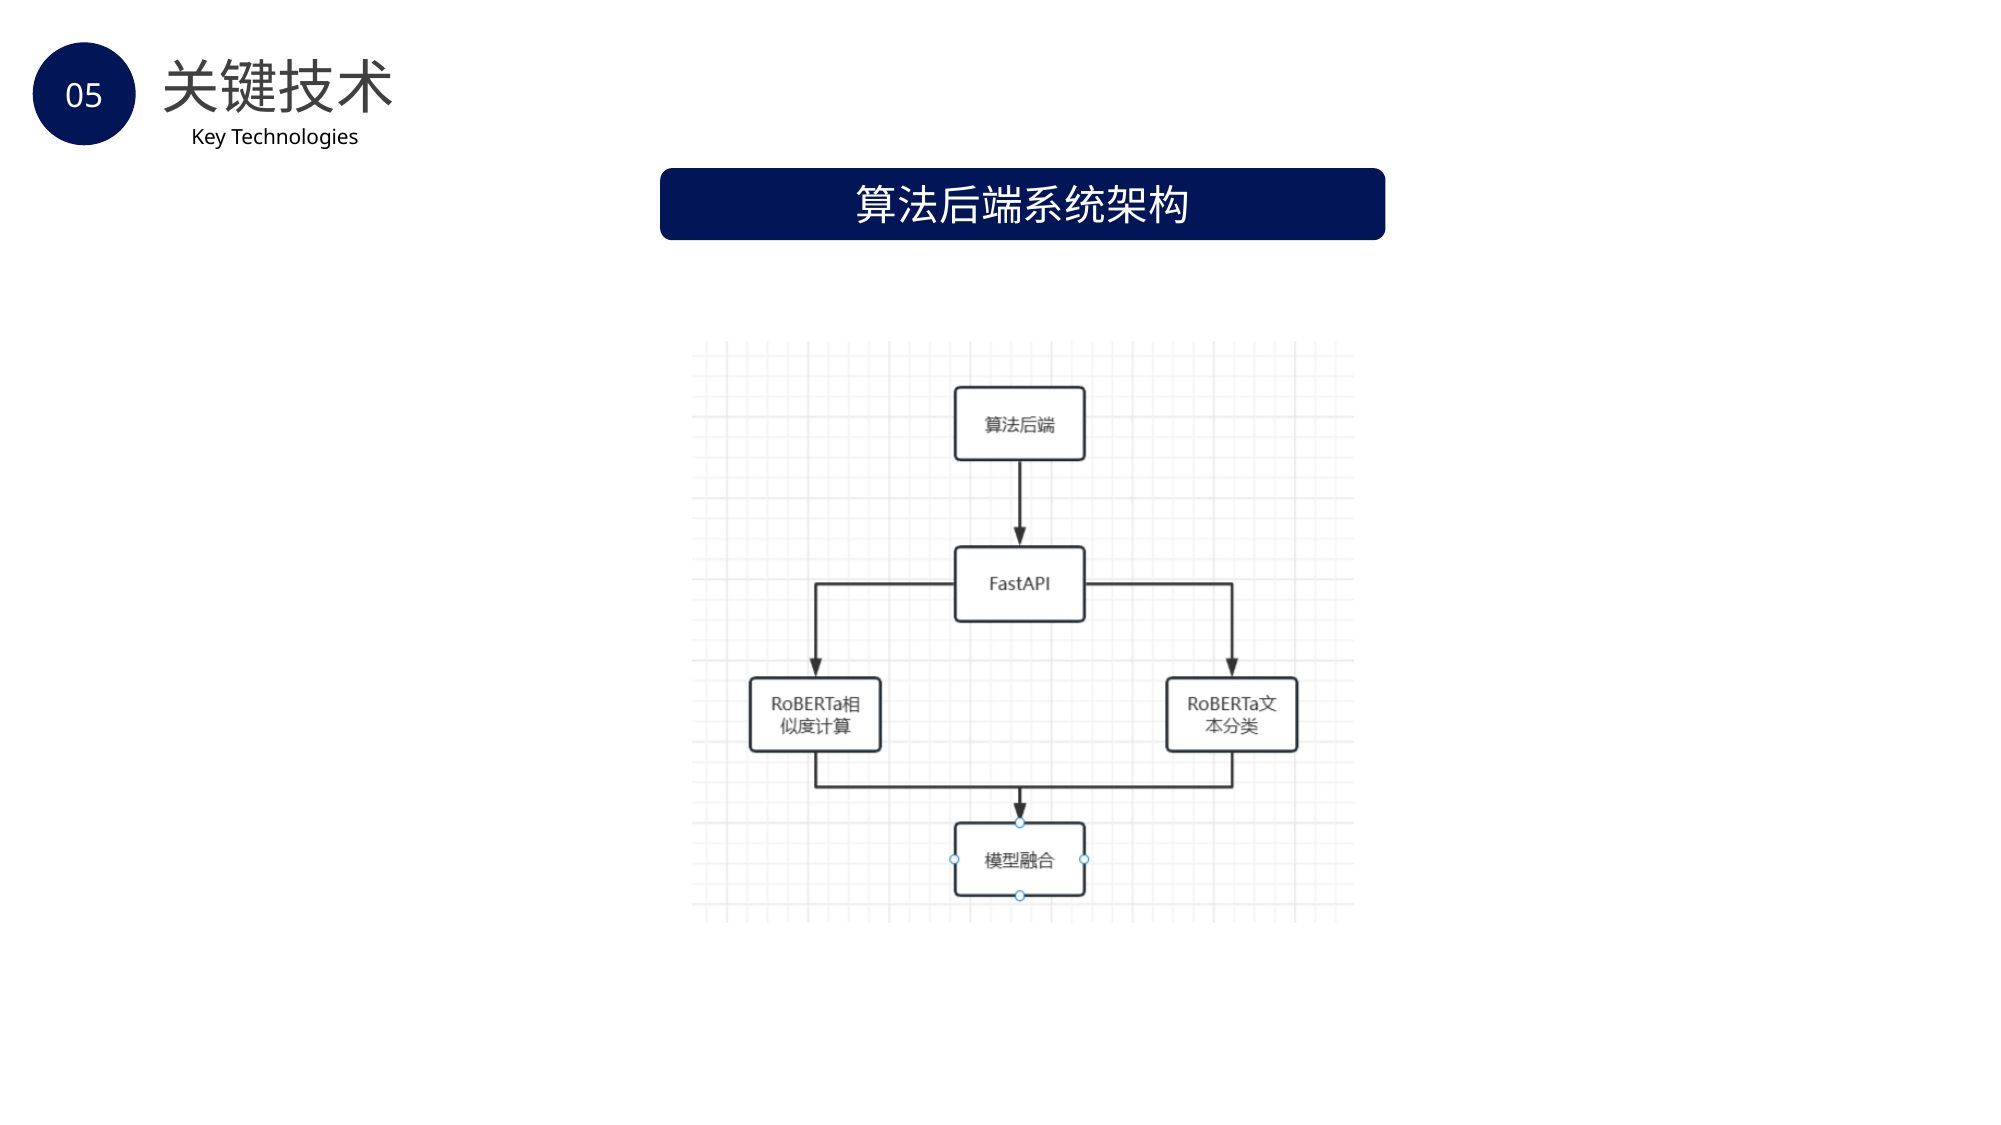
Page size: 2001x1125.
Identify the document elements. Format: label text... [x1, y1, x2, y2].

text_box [146, 42, 516, 157]
text_box 05 [31, 41, 137, 147]
text_box 算法后端系统架构 [659, 167, 1387, 242]
picture [692, 341, 1354, 923]
